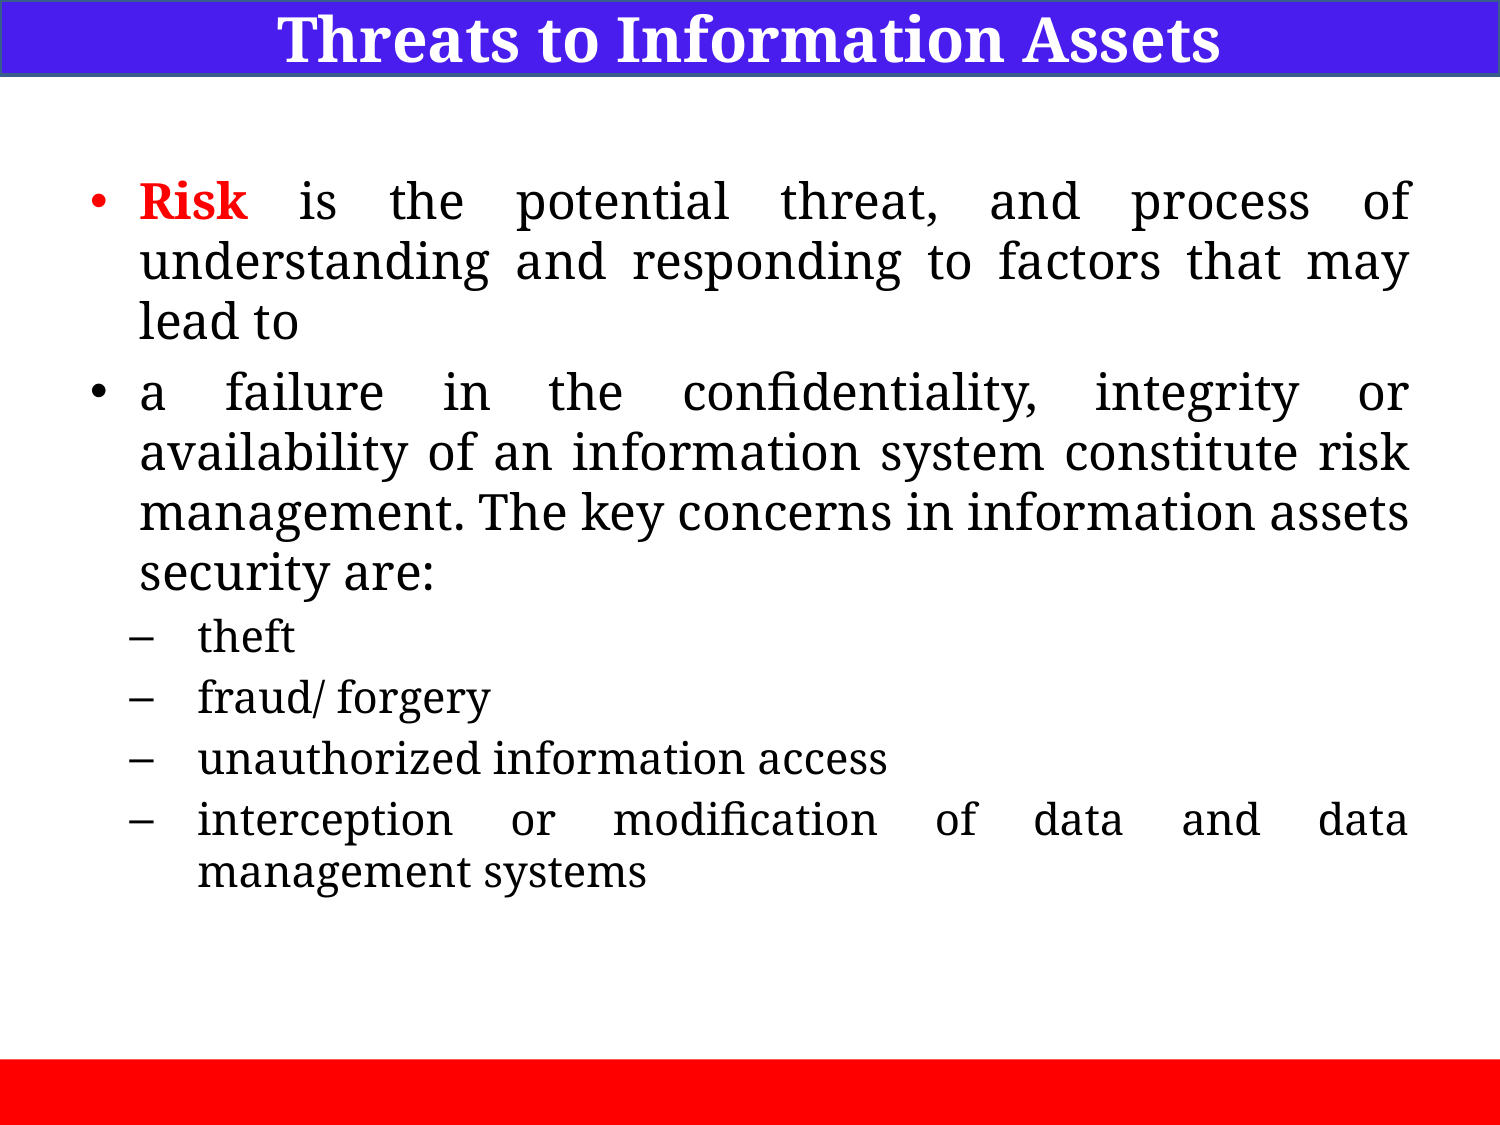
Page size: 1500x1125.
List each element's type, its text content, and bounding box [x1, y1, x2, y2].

text_box [0, 1059, 1500, 1125]
list Risk is the potential threat, and process of understanding and responding to factors that may lead to a failure in the confidentiality, integrity or availability of an information system constitute risk management. The key concerns in information assets security are: theft fraud/ forgery unauthorized information access interception or modification of data and data management systems [75, 162, 1425, 905]
text_box Threats to Information Assets [0, 0, 1500, 75]
